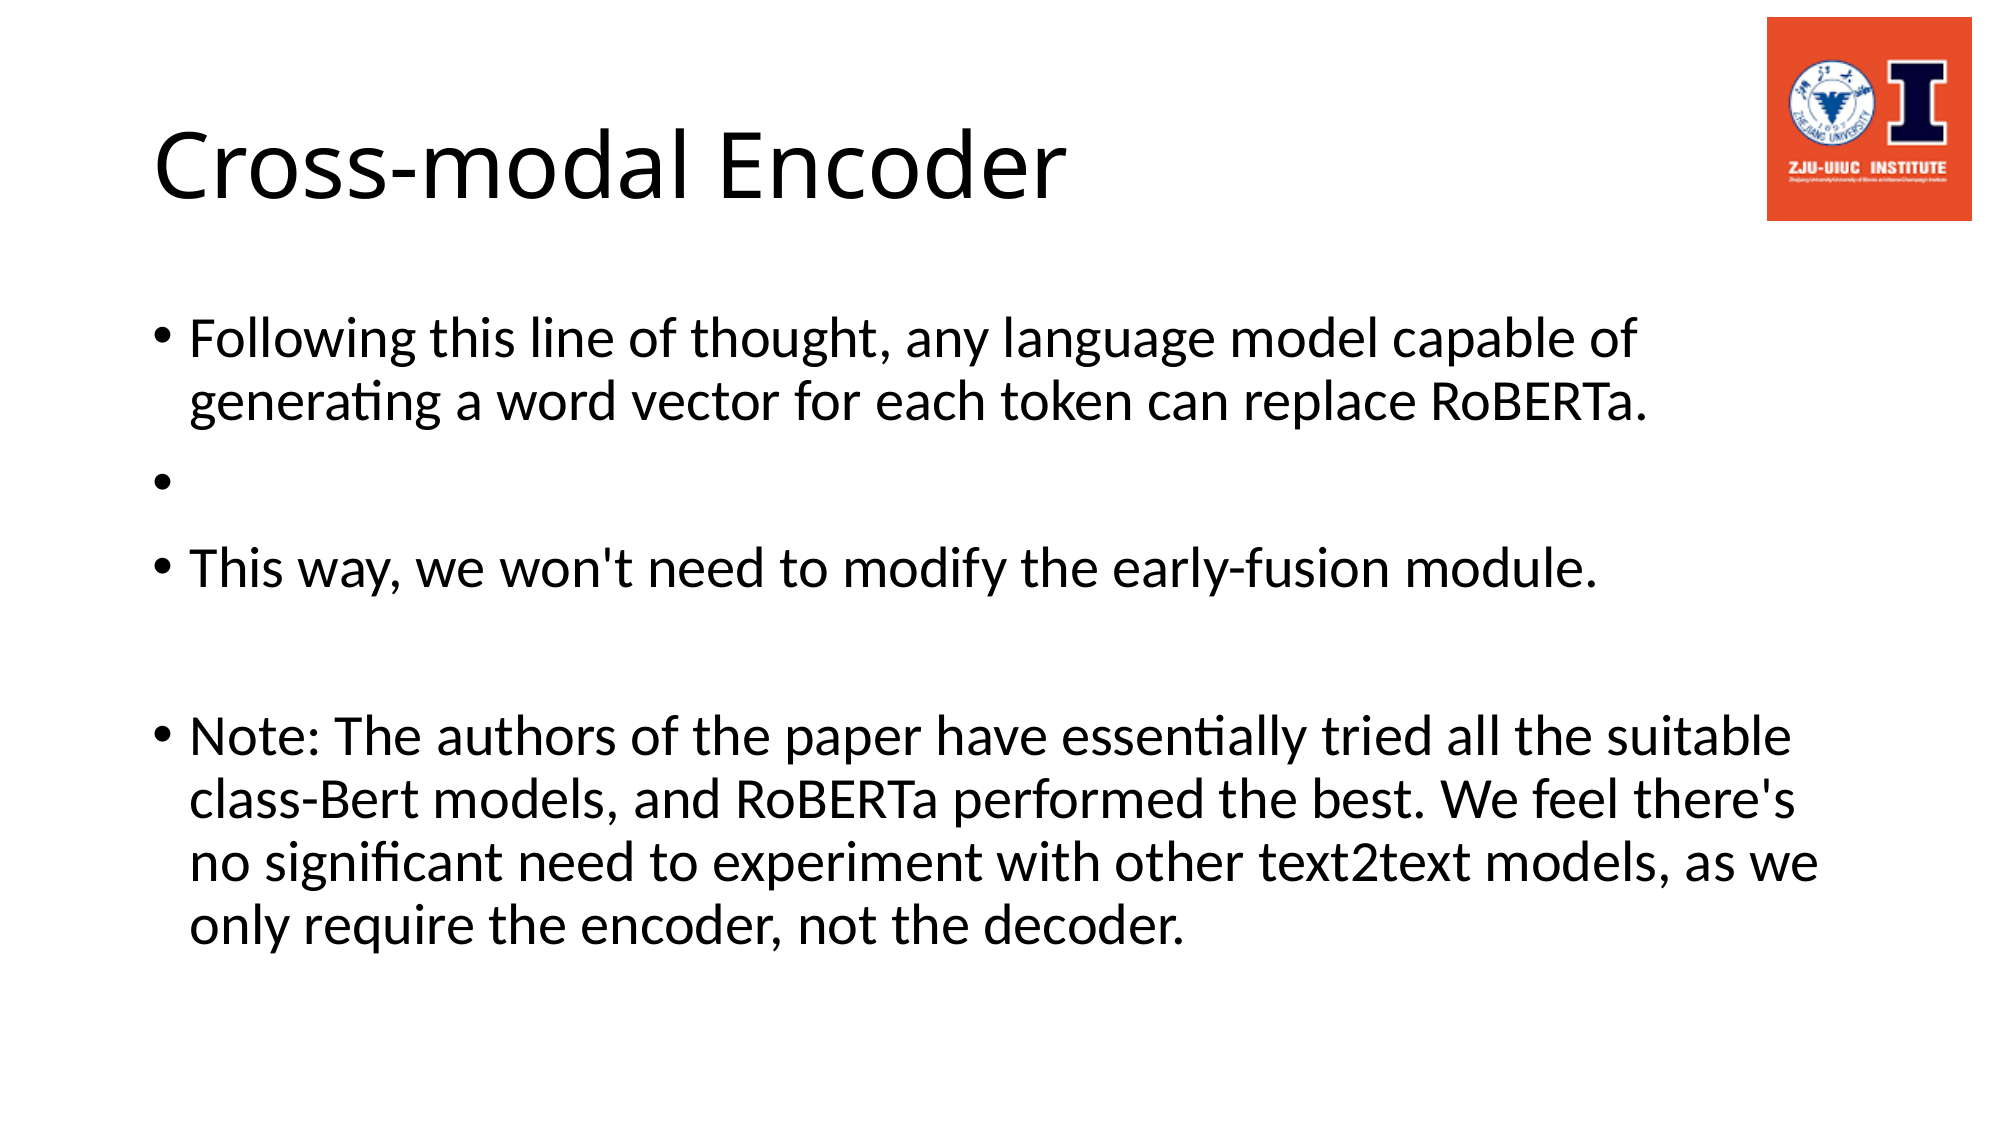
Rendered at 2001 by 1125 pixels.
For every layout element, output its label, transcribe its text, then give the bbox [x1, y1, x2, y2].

list Following this line of thought, any language model capable of generating a word vector for each token can replace RoBERTa. This way, we won't need to modify the early-fusion module. Note: The authors of the paper have essentially tried all the suitable class-Bert models, and RoBERTa performed the best. We feel there's no significant need to experiment with other text2text models, as we only require the encoder, not the decoder. [137, 299, 1863, 1014]
title Cross-modal Encoder [137, 59, 1863, 278]
picture [1767, 17, 1972, 221]
